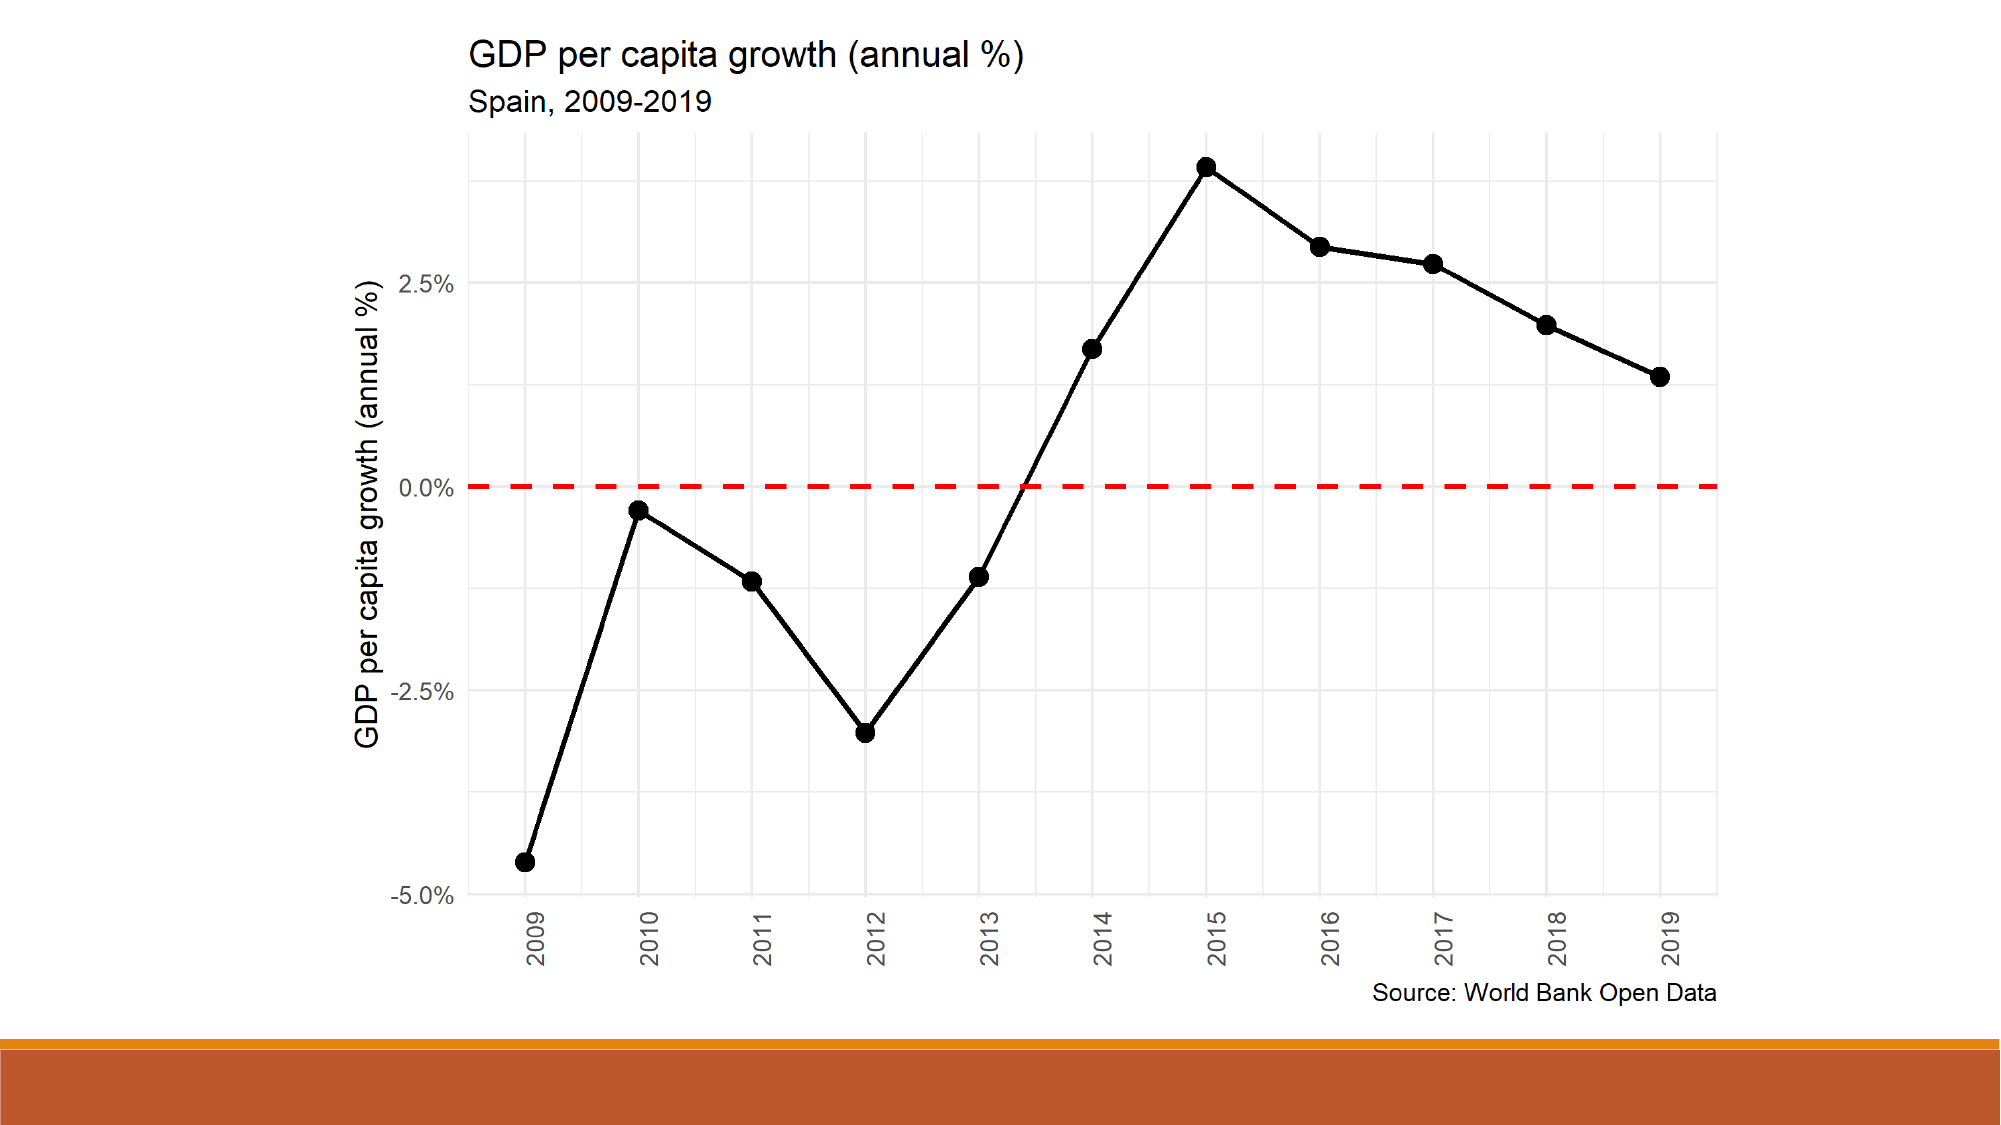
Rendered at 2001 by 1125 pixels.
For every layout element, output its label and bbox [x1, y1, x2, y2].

list [338, 24, 1733, 1021]
